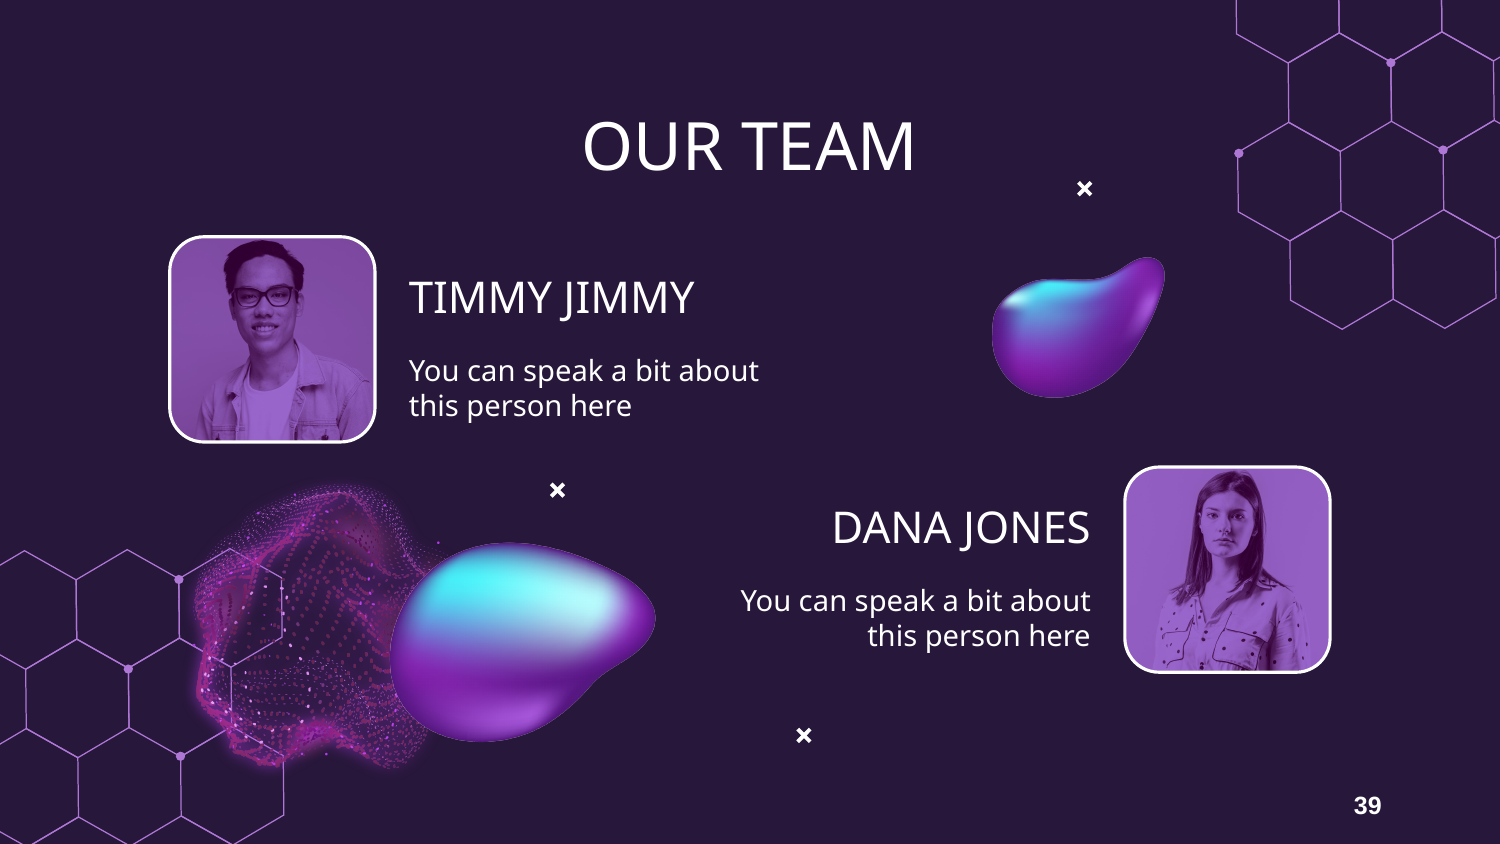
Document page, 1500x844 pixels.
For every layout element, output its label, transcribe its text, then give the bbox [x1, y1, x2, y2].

subtitle DANA JONES [695, 492, 1106, 567]
subtitle You can speak a bit about this person here [695, 567, 1106, 647]
picture [1124, 466, 1331, 673]
picture [971, 228, 1199, 421]
title OUR TEAM [118, 88, 1382, 183]
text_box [1078, 182, 1092, 196]
subtitle You can speak a bit about this person here [393, 337, 805, 417]
slide_number 39 [1059, 782, 1397, 828]
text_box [797, 728, 811, 742]
picture [169, 236, 376, 443]
subtitle TIMMY JIMMY [393, 262, 805, 337]
picture [178, 477, 676, 799]
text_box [550, 483, 565, 497]
